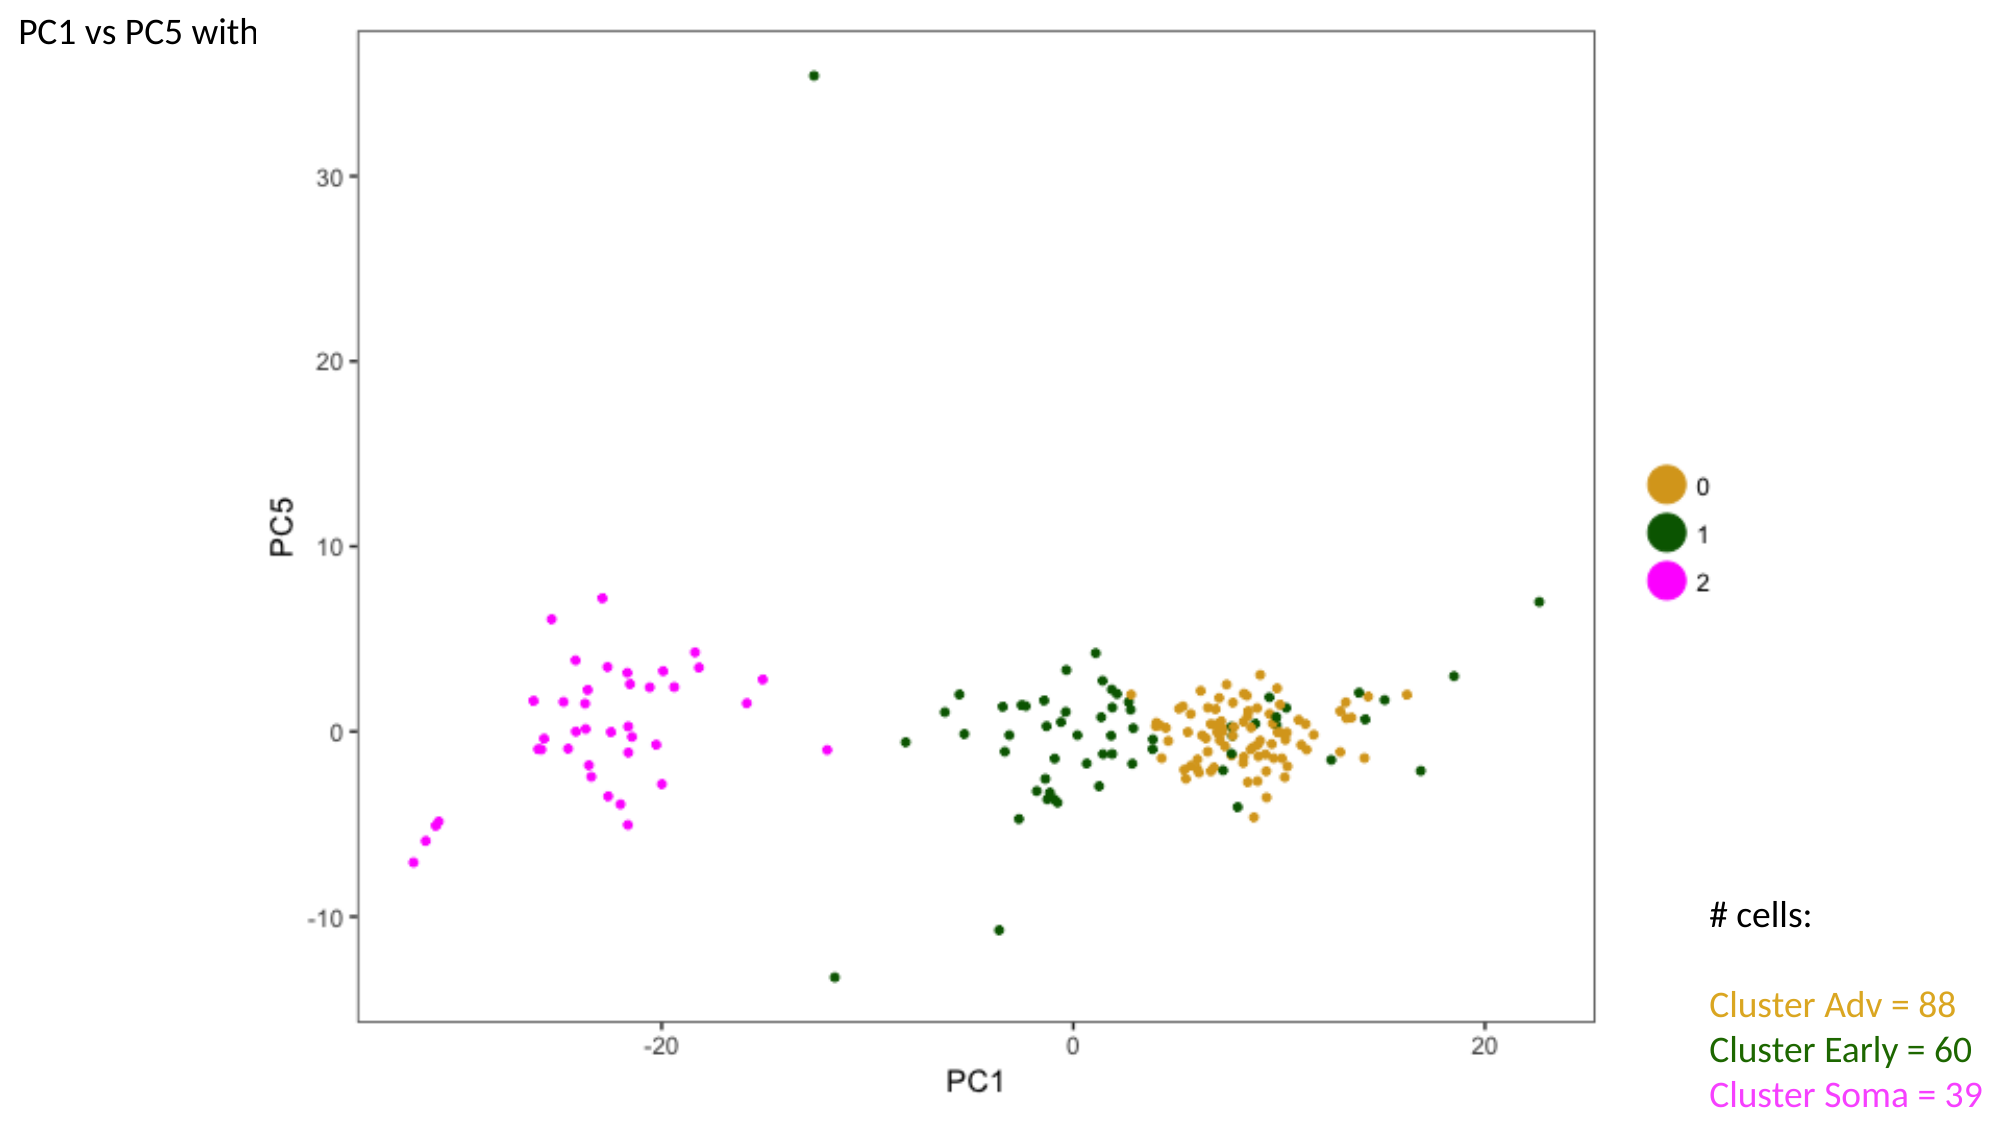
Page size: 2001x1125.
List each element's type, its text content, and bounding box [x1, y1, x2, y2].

picture [256, 16, 1742, 1107]
text_box PC1 vs PC5 with Cluster ID 0 through 2 [3, 0, 616, 60]
text_box # cells: Cluster Adv = 88 Cluster Early = 60 Cluster Soma = 39 [1694, 882, 1999, 1123]
